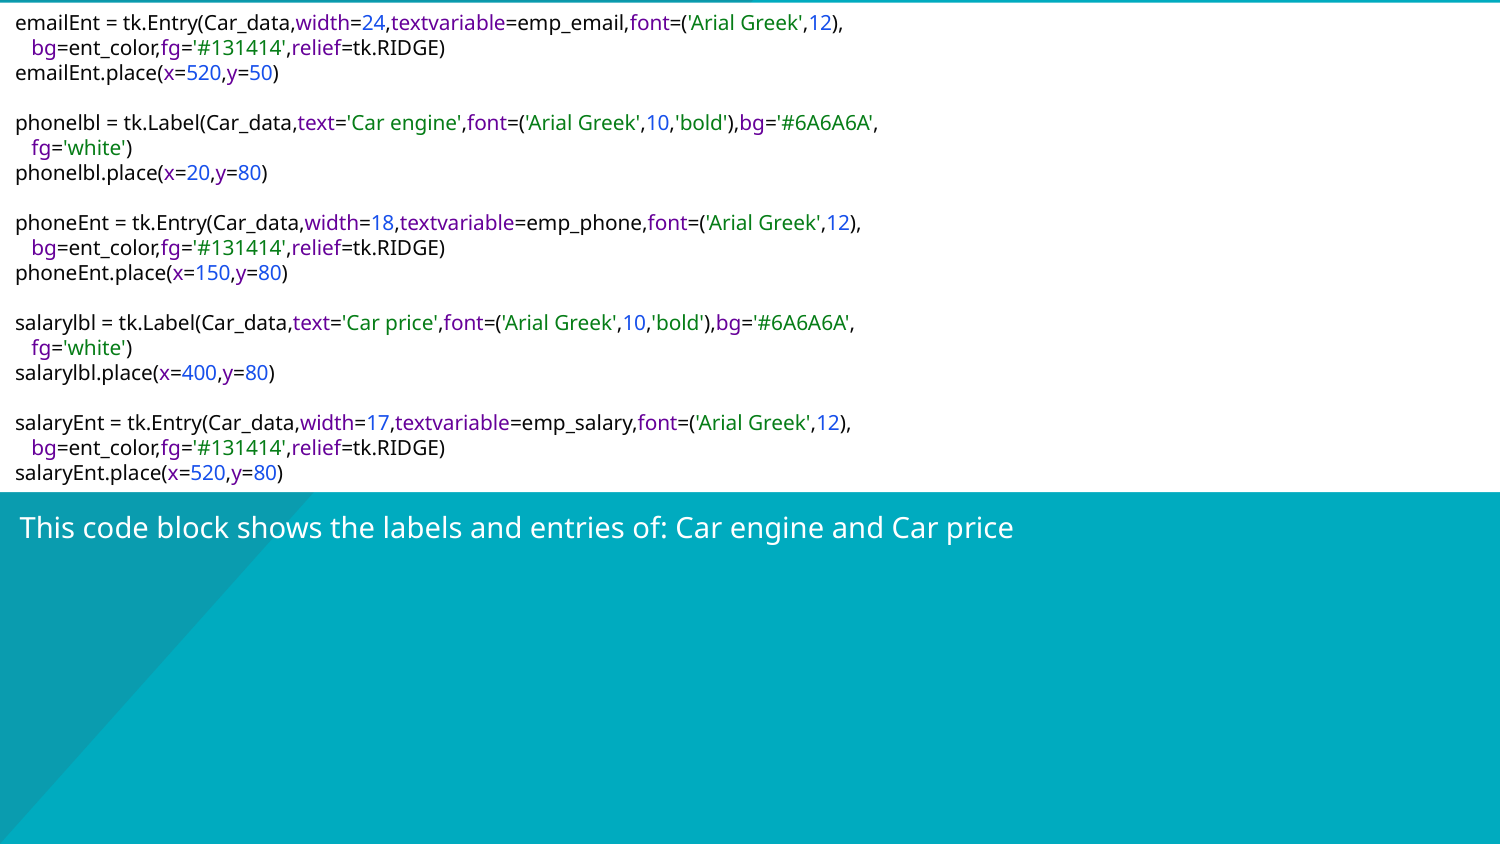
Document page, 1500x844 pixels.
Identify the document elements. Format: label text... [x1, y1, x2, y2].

text_box emailEnt = tk.Entry(Car_data,width=24,textvariable=emp_email,font=('Arial Greek',12), bg=ent_color,fg='#131414',relief=tk.RIDGE) emailEnt.place(x=520,y=50) phonelbl = tk.Label(Car_data,text='Car engine',font=('Arial Greek',10,'bold'),bg='#6A6A6A', fg='white') phonelbl.place(x=20,y=80) phoneEnt = tk.Entry(Car_data,width=18,textvariable=emp_phone,font=('Arial Greek',12), bg=ent_color,fg='#131414',relief=tk.RIDGE) phoneEnt.place(x=150,y=80) salarylbl = tk.Label(Car_data,text='Car price',font=('Arial Greek',10,'bold'),bg='#6A6A6A', fg='white') salarylbl.place(x=400,y=80) salaryEnt = tk.Entry(Car_data,width=17,textvariable=emp_salary,font=('Arial Greek',12), bg=ent_color,fg='#131414',relief=tk.RIDGE) salaryEnt.place(x=520,y=80) [0, 2, 1500, 493]
title This code block shows the labels and entries of: Car engine and Car price [4, 494, 1496, 563]
